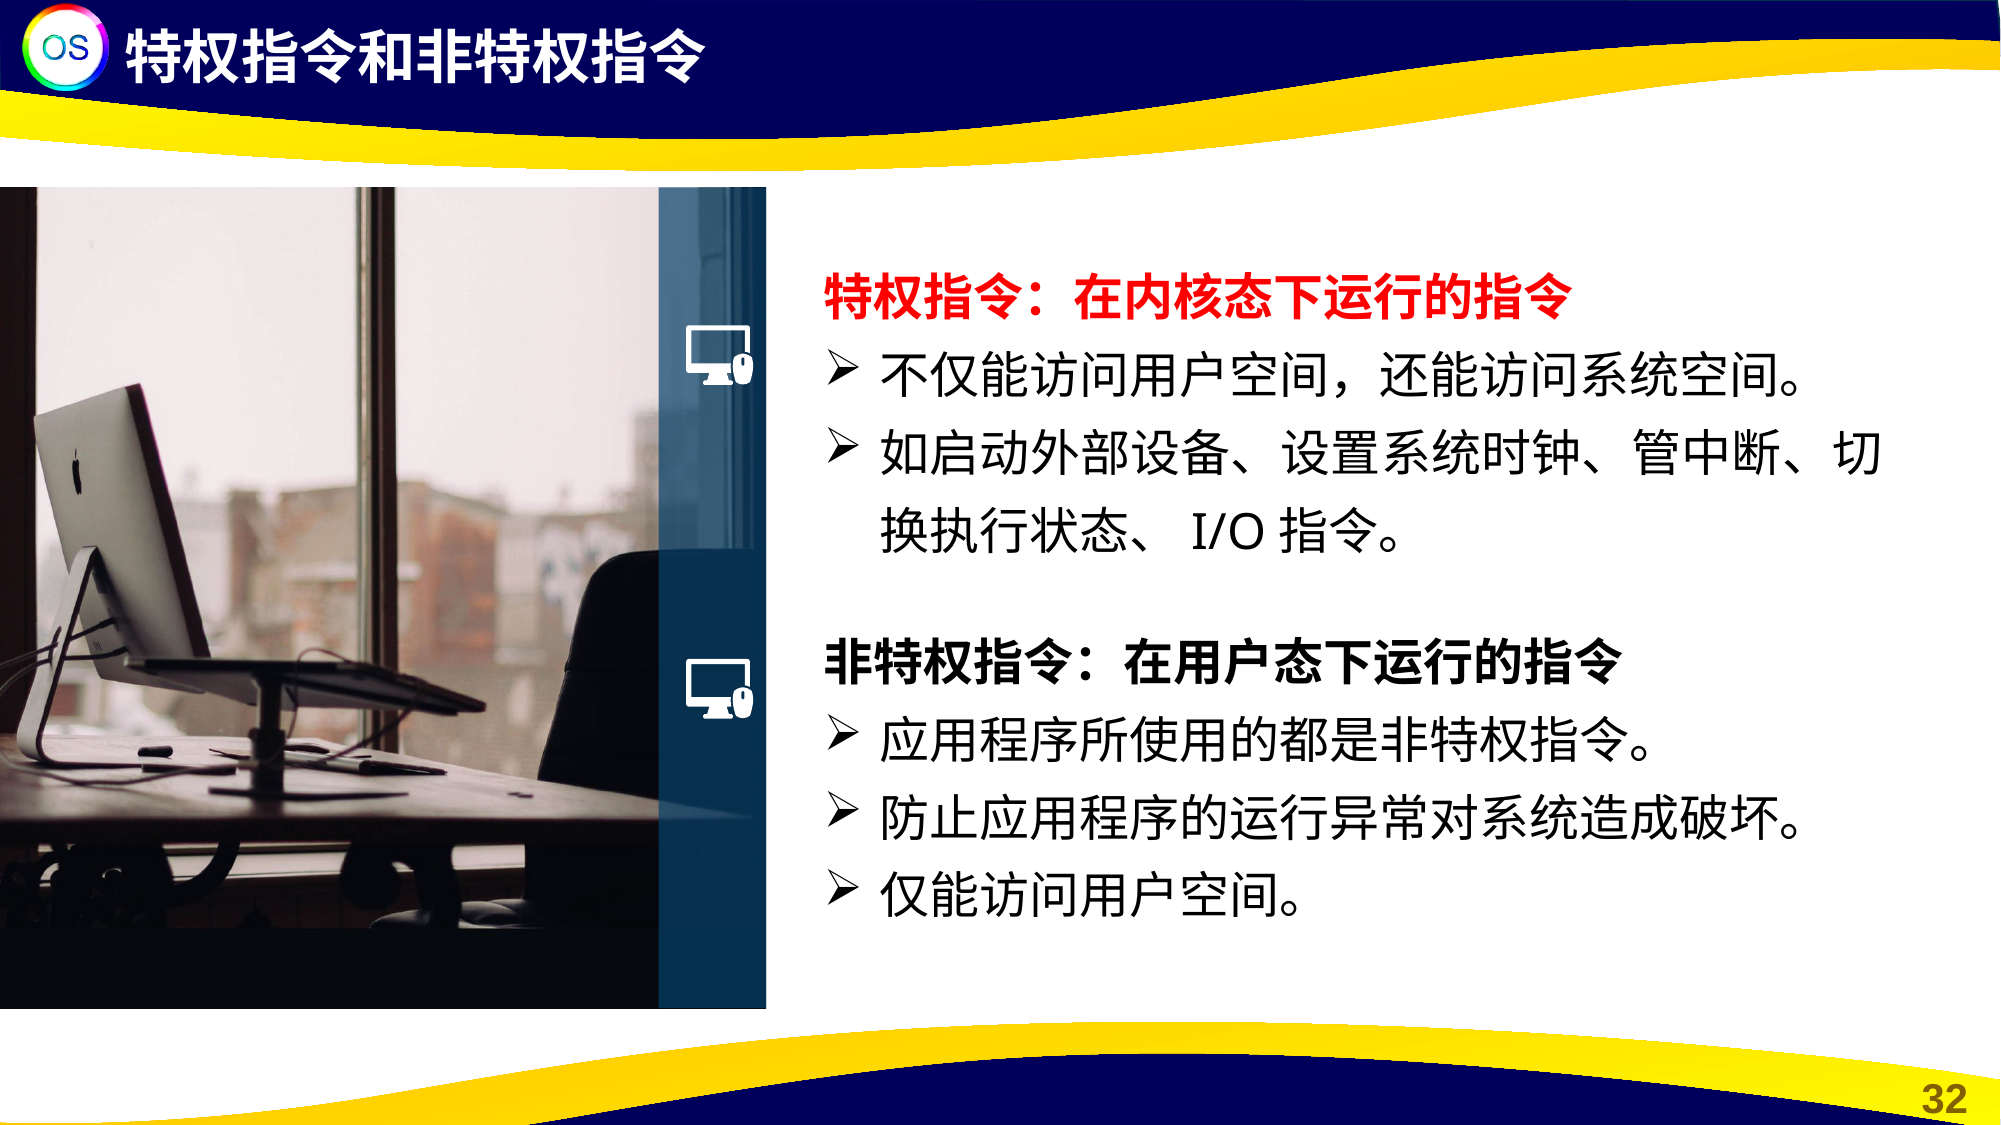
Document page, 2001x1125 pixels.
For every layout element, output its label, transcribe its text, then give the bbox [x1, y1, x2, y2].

text_box 特权指令和非特权指令 [109, 12, 1263, 98]
text_box [0, 186, 657, 1009]
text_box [686, 623, 1953, 913]
text_box [657, 186, 767, 1009]
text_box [686, 263, 1898, 543]
picture [22, 3, 109, 91]
